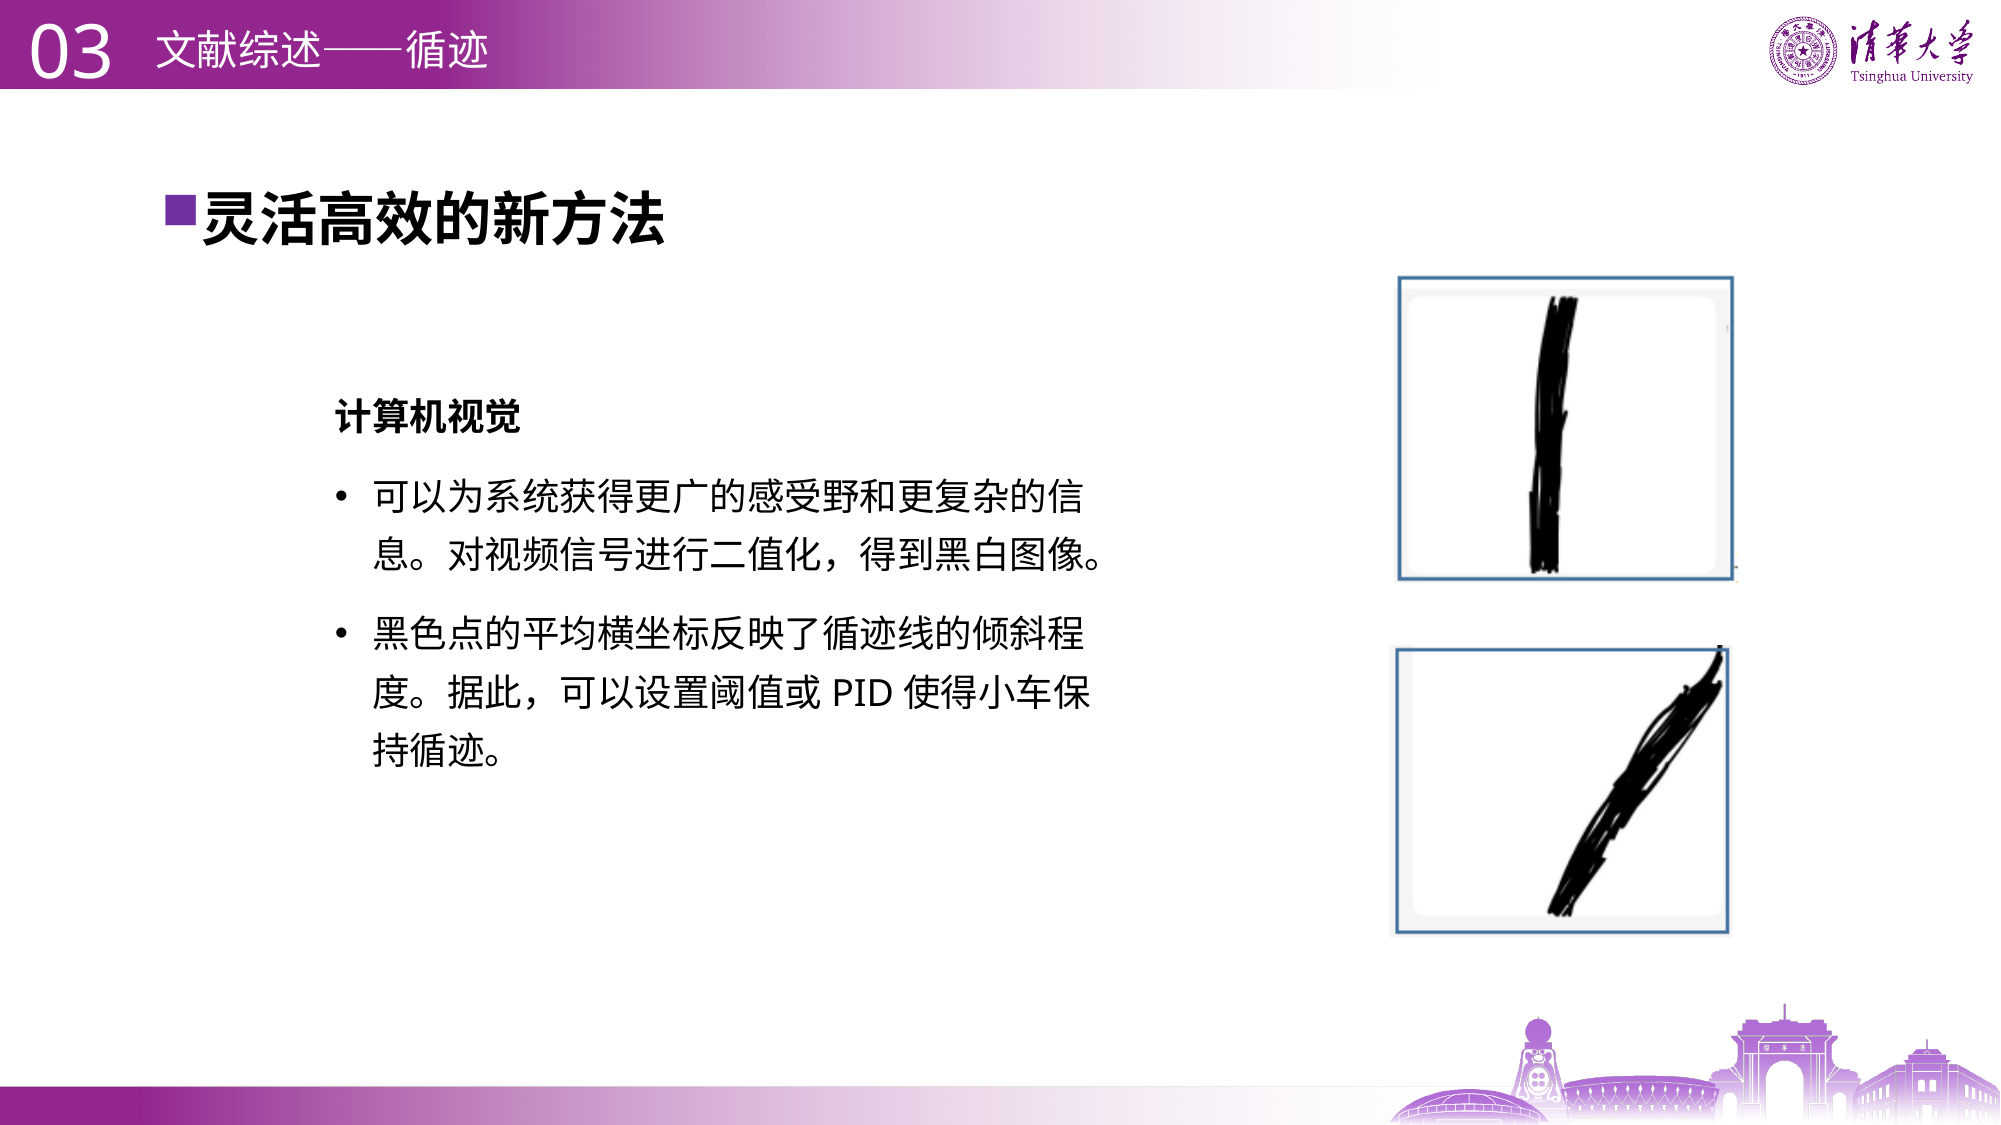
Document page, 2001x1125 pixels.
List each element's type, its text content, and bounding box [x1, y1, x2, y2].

list 03 [11, 0, 153, 105]
picture [0, 0, 2000, 1125]
list 灵活高效的新方法 [144, 160, 971, 261]
title 文献综述——循迹 [153, 7, 1720, 97]
list 计算机视觉 可以为系统获得更广的感受野和更复杂的信息。对视频信号进行二值化，得到黑白图像。 黑色点的平均横坐标反映了循迹线的倾斜程度。据此，可以设置阈值或PID使得小车保持循迹。 [318, 379, 1112, 965]
